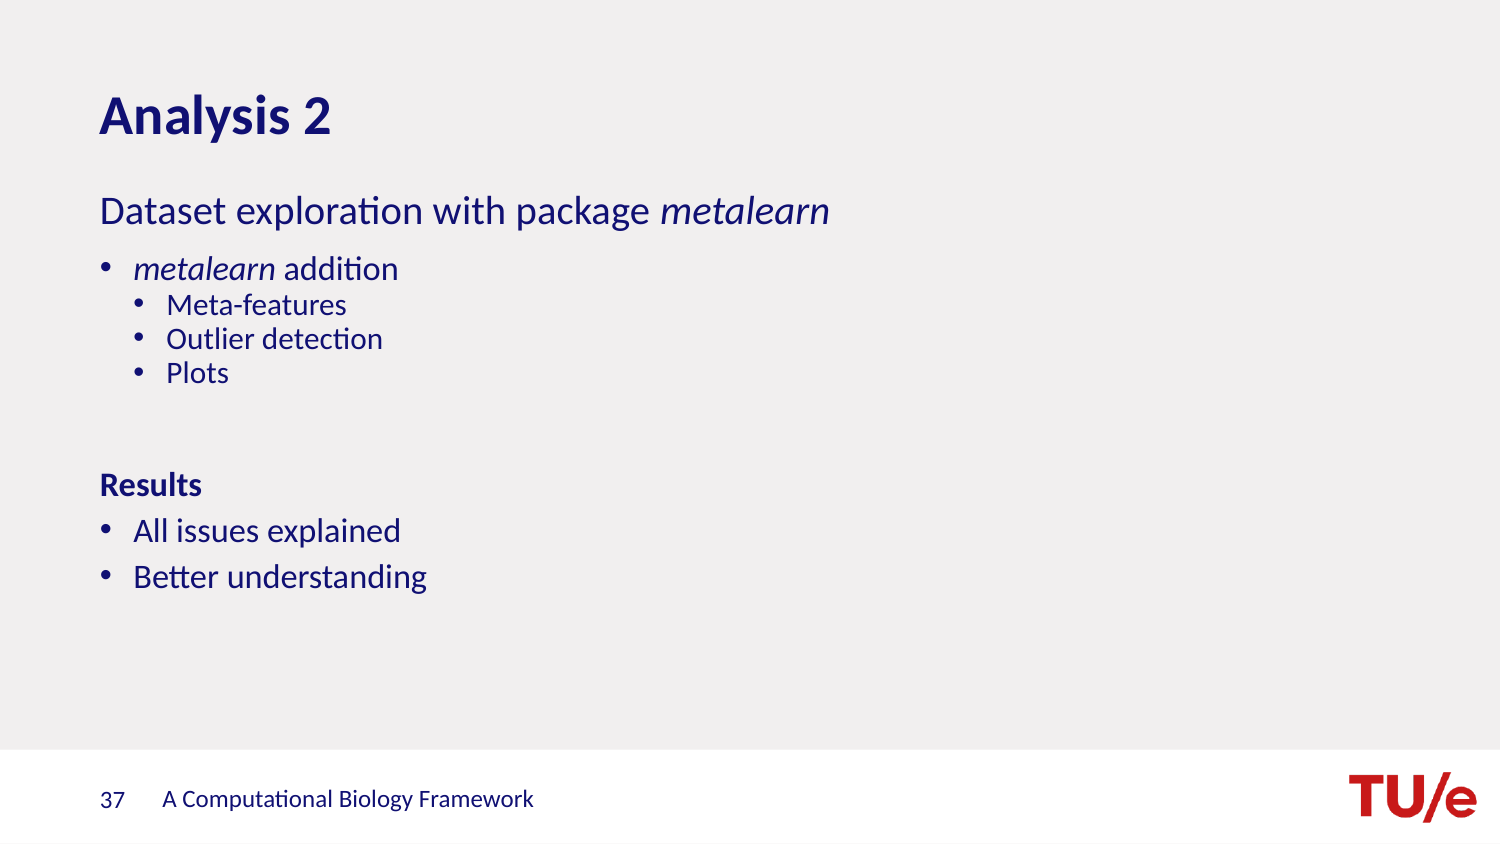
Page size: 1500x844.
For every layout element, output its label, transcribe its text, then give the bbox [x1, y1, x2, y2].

title Analysis 2 [99, 89, 1400, 154]
list Dataset exploration with package metalearn metalearn addition Meta-features Outlier detection Plots Results All issues explained Better understanding [100, 194, 1400, 750]
footer A Computational Biology Framework [162, 782, 1267, 841]
slide_number 37 [100, 783, 199, 841]
picture [1336, 759, 1489, 835]
